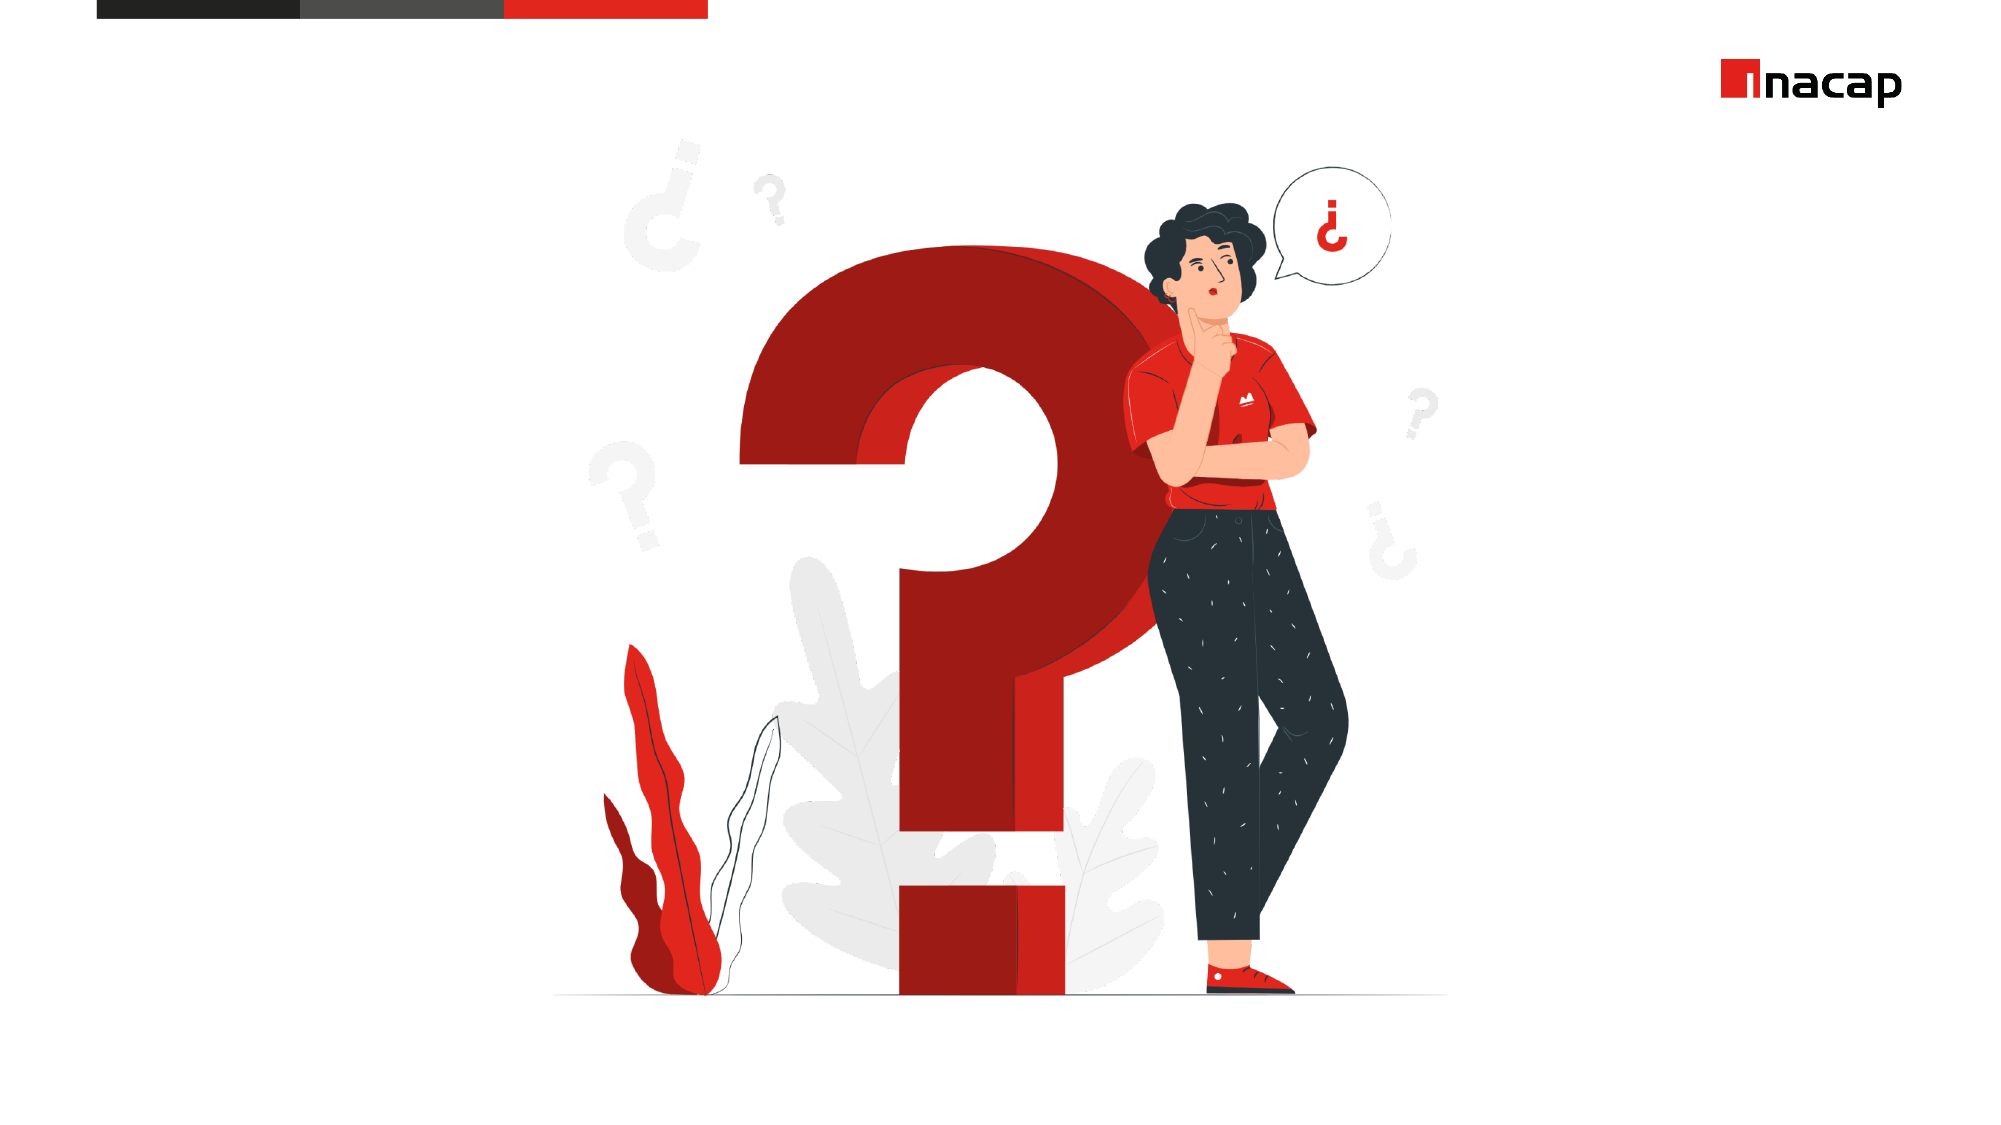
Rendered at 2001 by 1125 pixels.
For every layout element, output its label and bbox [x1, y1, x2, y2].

picture [1721, 59, 1902, 108]
picture [494, 57, 1506, 1068]
